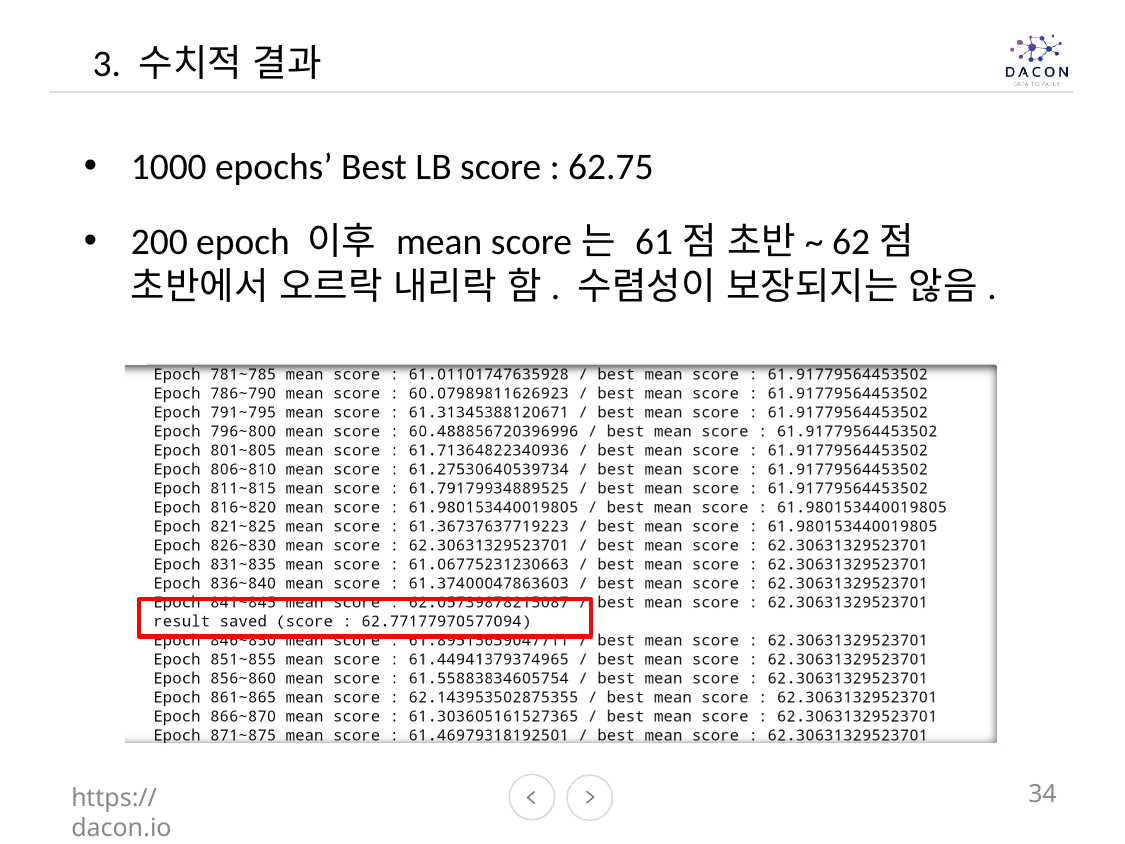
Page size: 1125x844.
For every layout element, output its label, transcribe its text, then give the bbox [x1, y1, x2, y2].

text_box 1000 epochs’ Best LB score : 62.75 200 epoch 이후 mean score는 61점 초반~ 62점 초반에서 오르락 내리락 함. 수렴성이 보장되지는 않음. [69, 134, 1046, 314]
text_box 3. 수치적 결과 [77, 32, 513, 92]
picture [124, 363, 1001, 748]
text_box https://dacon.io [69, 778, 248, 841]
picture [1004, 27, 1069, 93]
slide_number 34 [1024, 785, 1058, 810]
